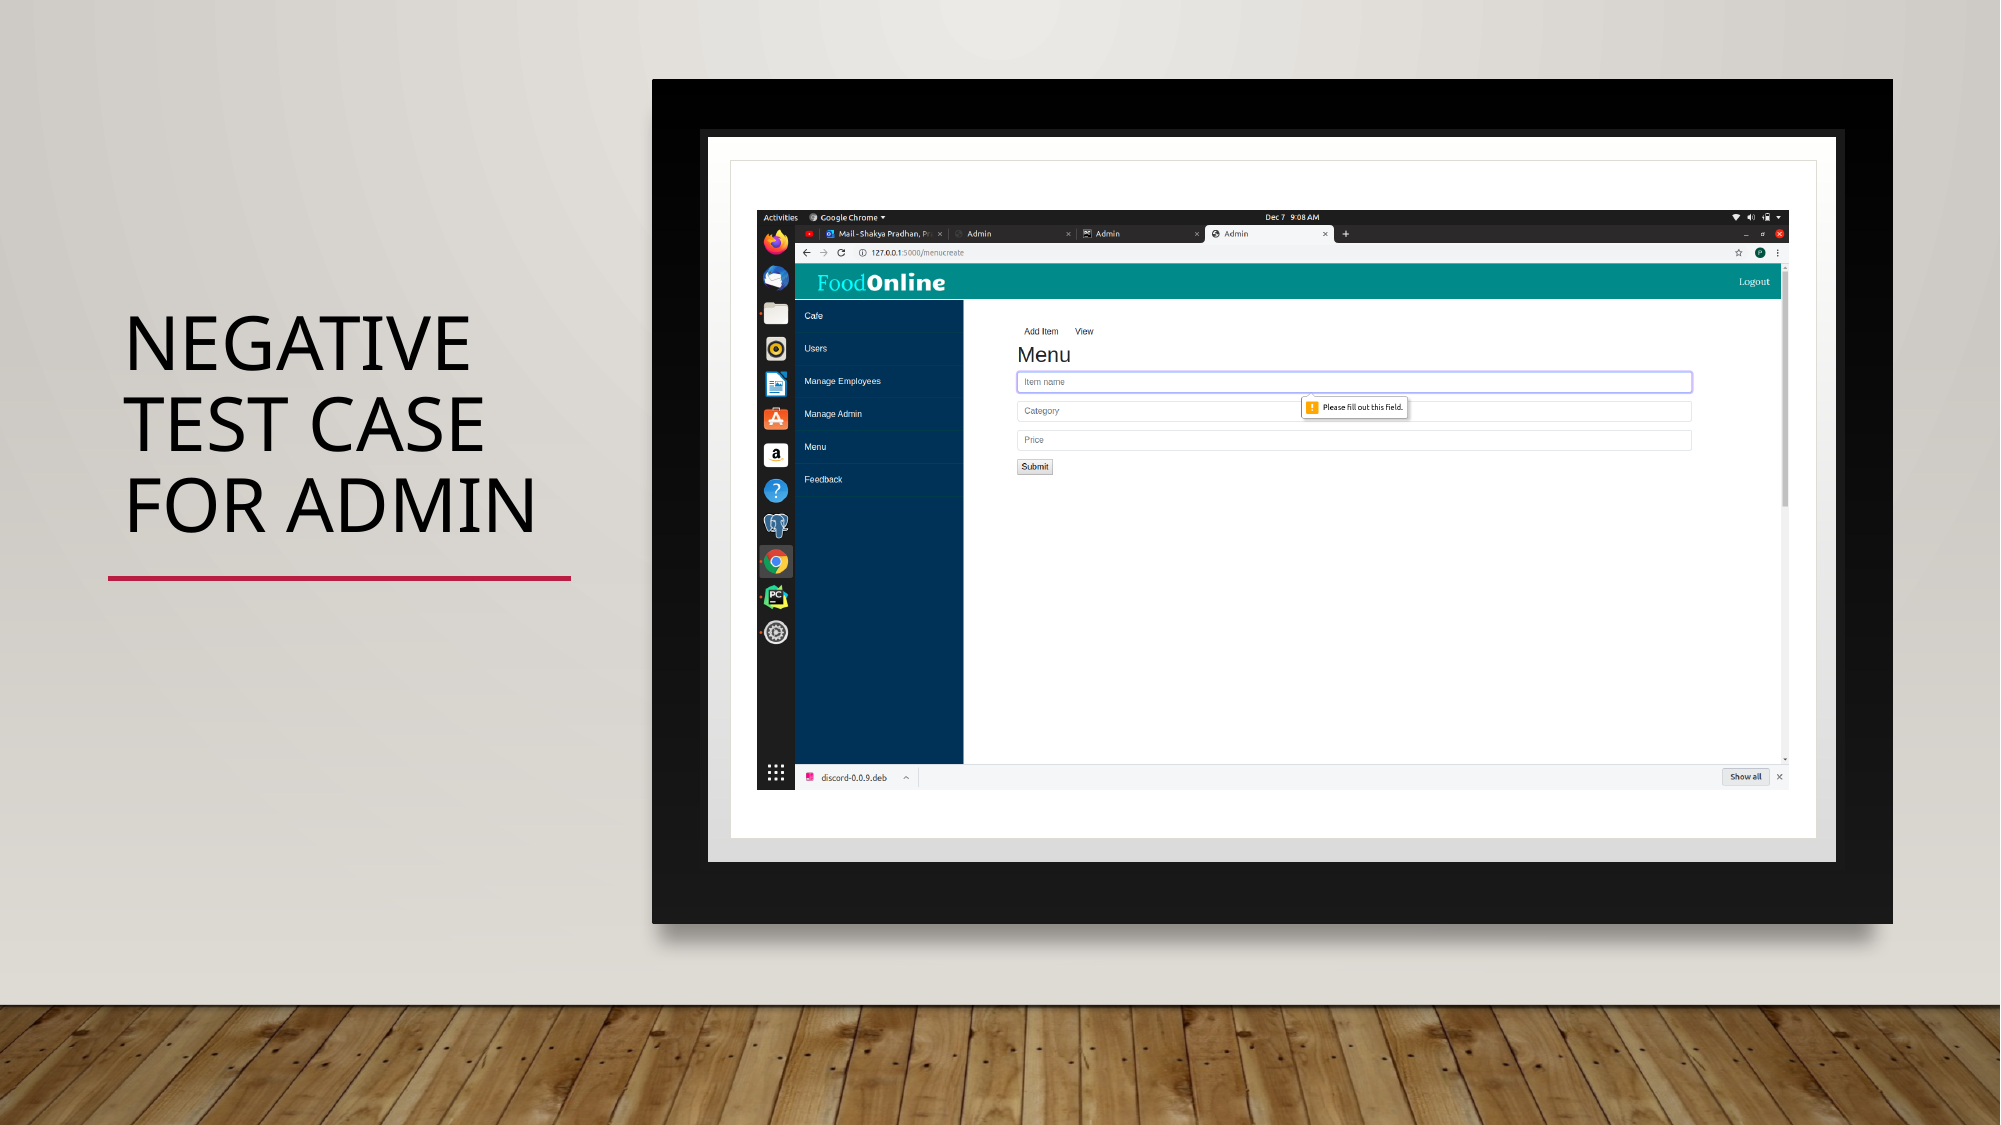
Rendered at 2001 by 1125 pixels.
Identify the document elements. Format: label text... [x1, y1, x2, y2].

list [757, 210, 1789, 791]
text_box [0, 0, 2000, 330]
picture [0, 1006, 2000, 1125]
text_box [652, 78, 1894, 924]
title Negative test case for admin [108, 241, 572, 549]
text_box [0, 330, 2000, 1004]
